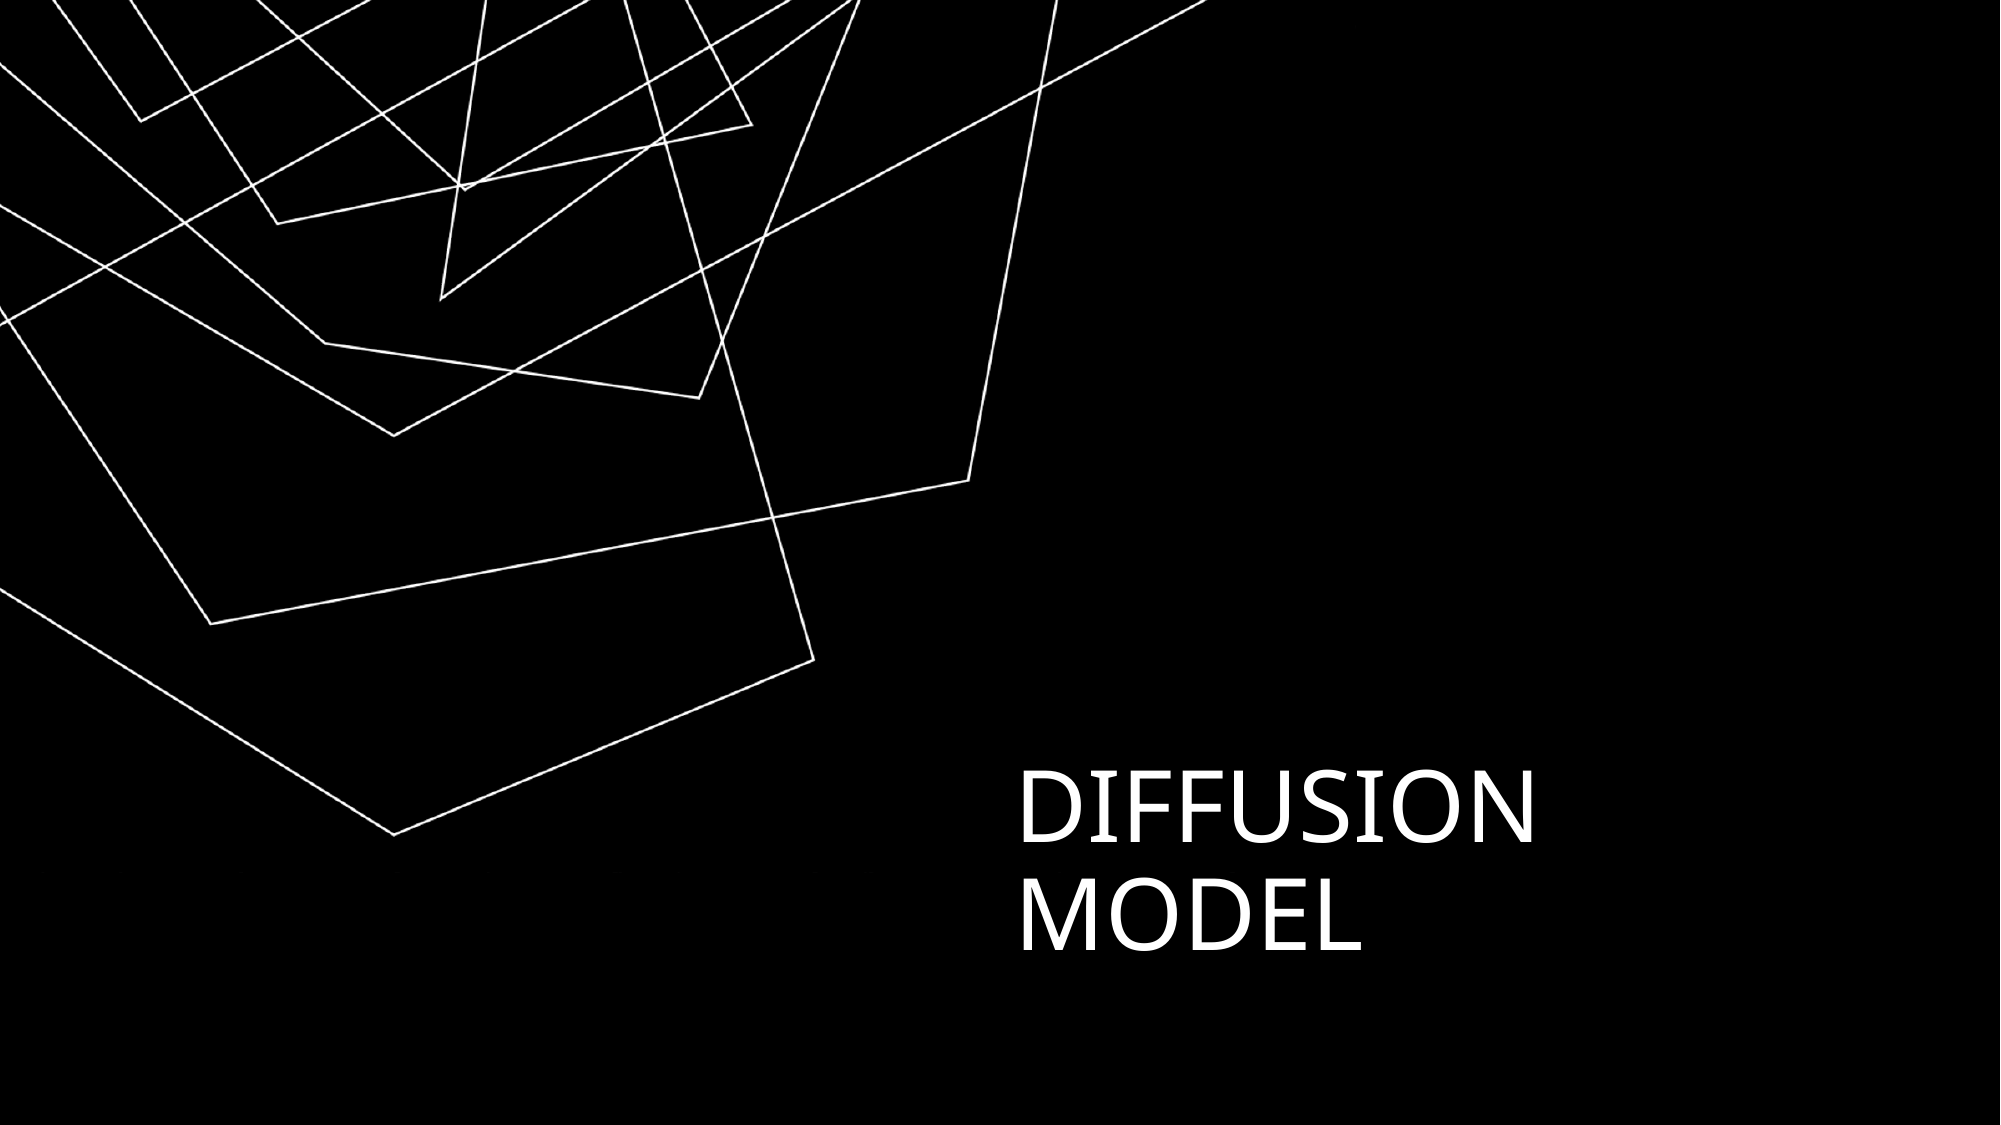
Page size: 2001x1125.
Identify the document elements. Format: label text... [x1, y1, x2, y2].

title Diffusion model [999, 455, 1931, 980]
picture [0, 0, 1356, 873]
